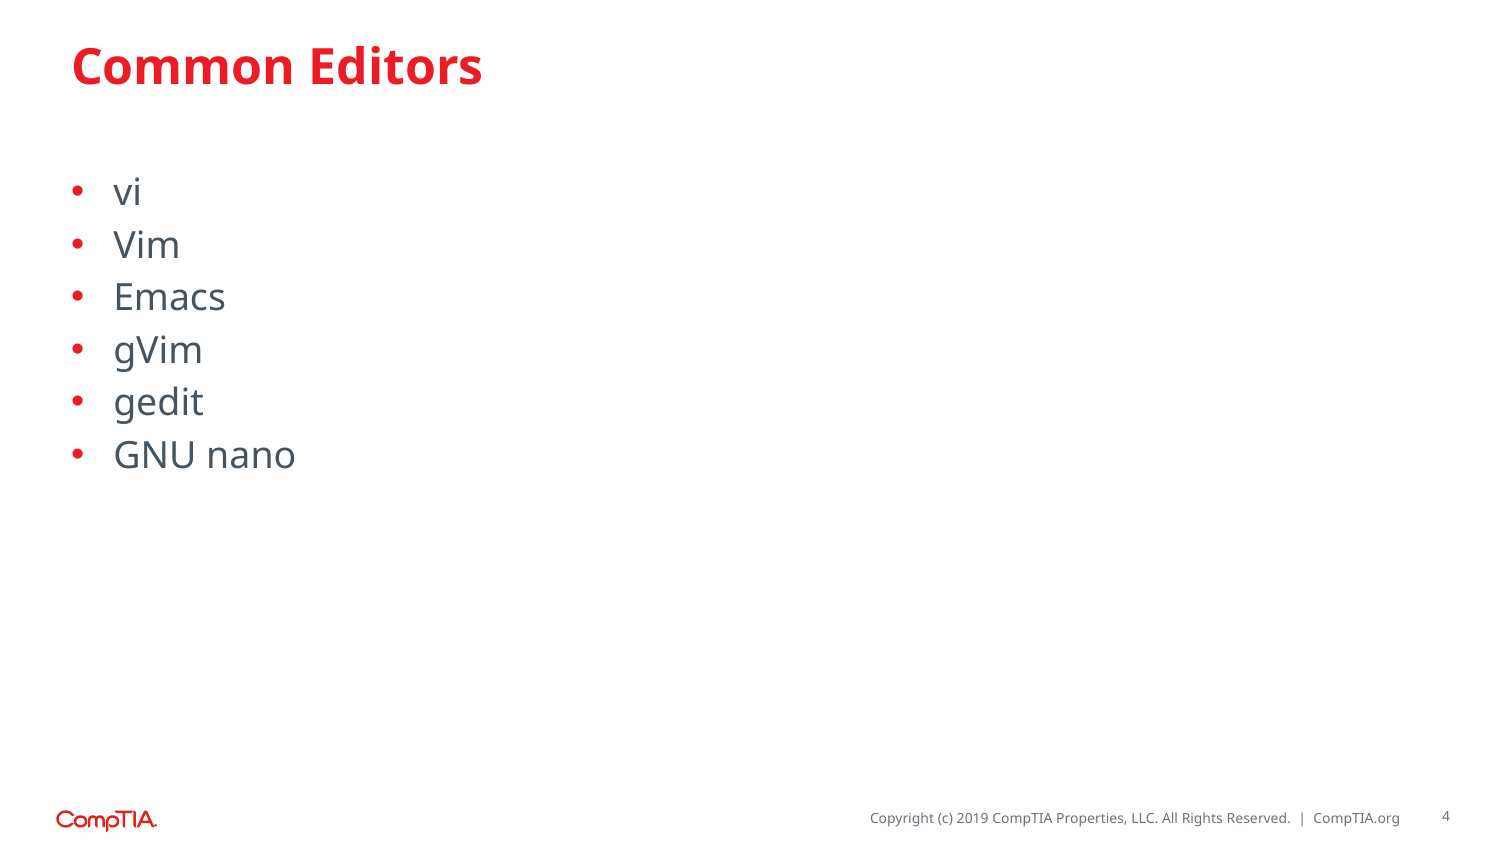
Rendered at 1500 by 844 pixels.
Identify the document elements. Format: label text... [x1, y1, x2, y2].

slide_number 4 [1407, 800, 1450, 835]
title Common Editors [56, 12, 1444, 117]
list vi Vim Emacs gVim gedit GNU nano [56, 160, 1444, 746]
